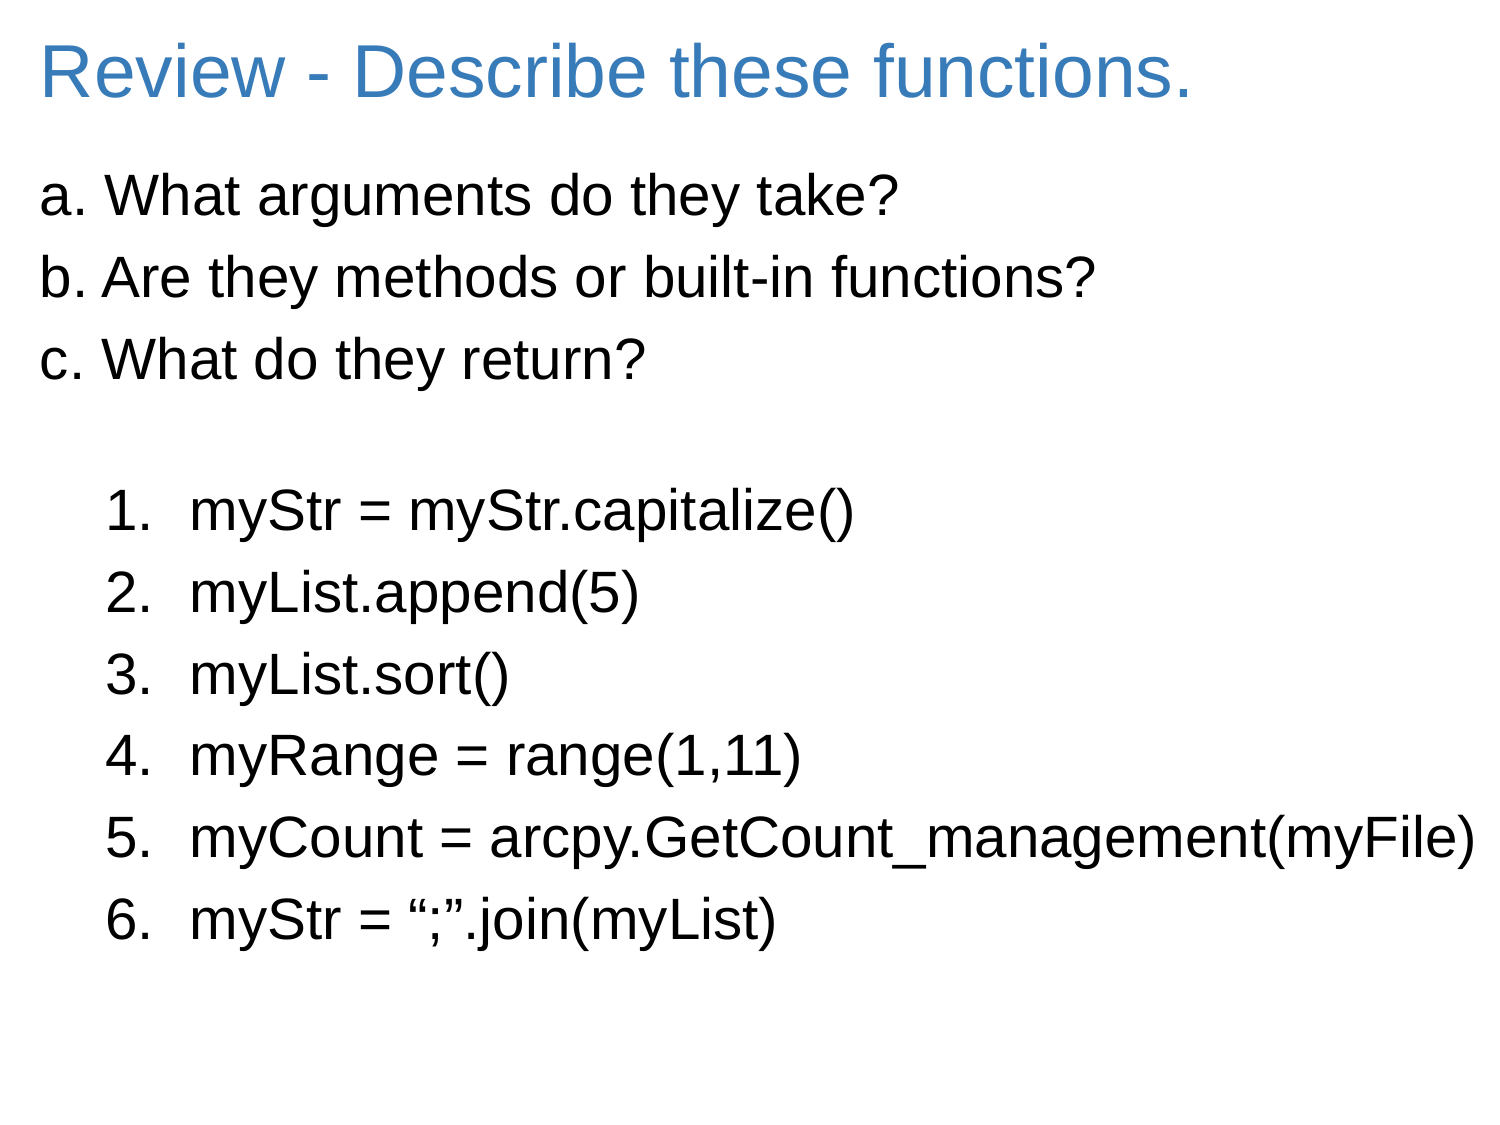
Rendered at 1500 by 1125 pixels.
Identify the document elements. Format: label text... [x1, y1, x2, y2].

title Review - Describe these functions. [24, 30, 1338, 106]
list a. What arguments do they take? b. Are they methods or built-in functions? c. What do they return? myStr = myStr.capitalize() myList.append(5) myList.sort() myRange = range(1,11) myCount = arcpy.GetCount_management(myFile) myStr = “;”.join(myList) [24, 149, 1500, 1038]
